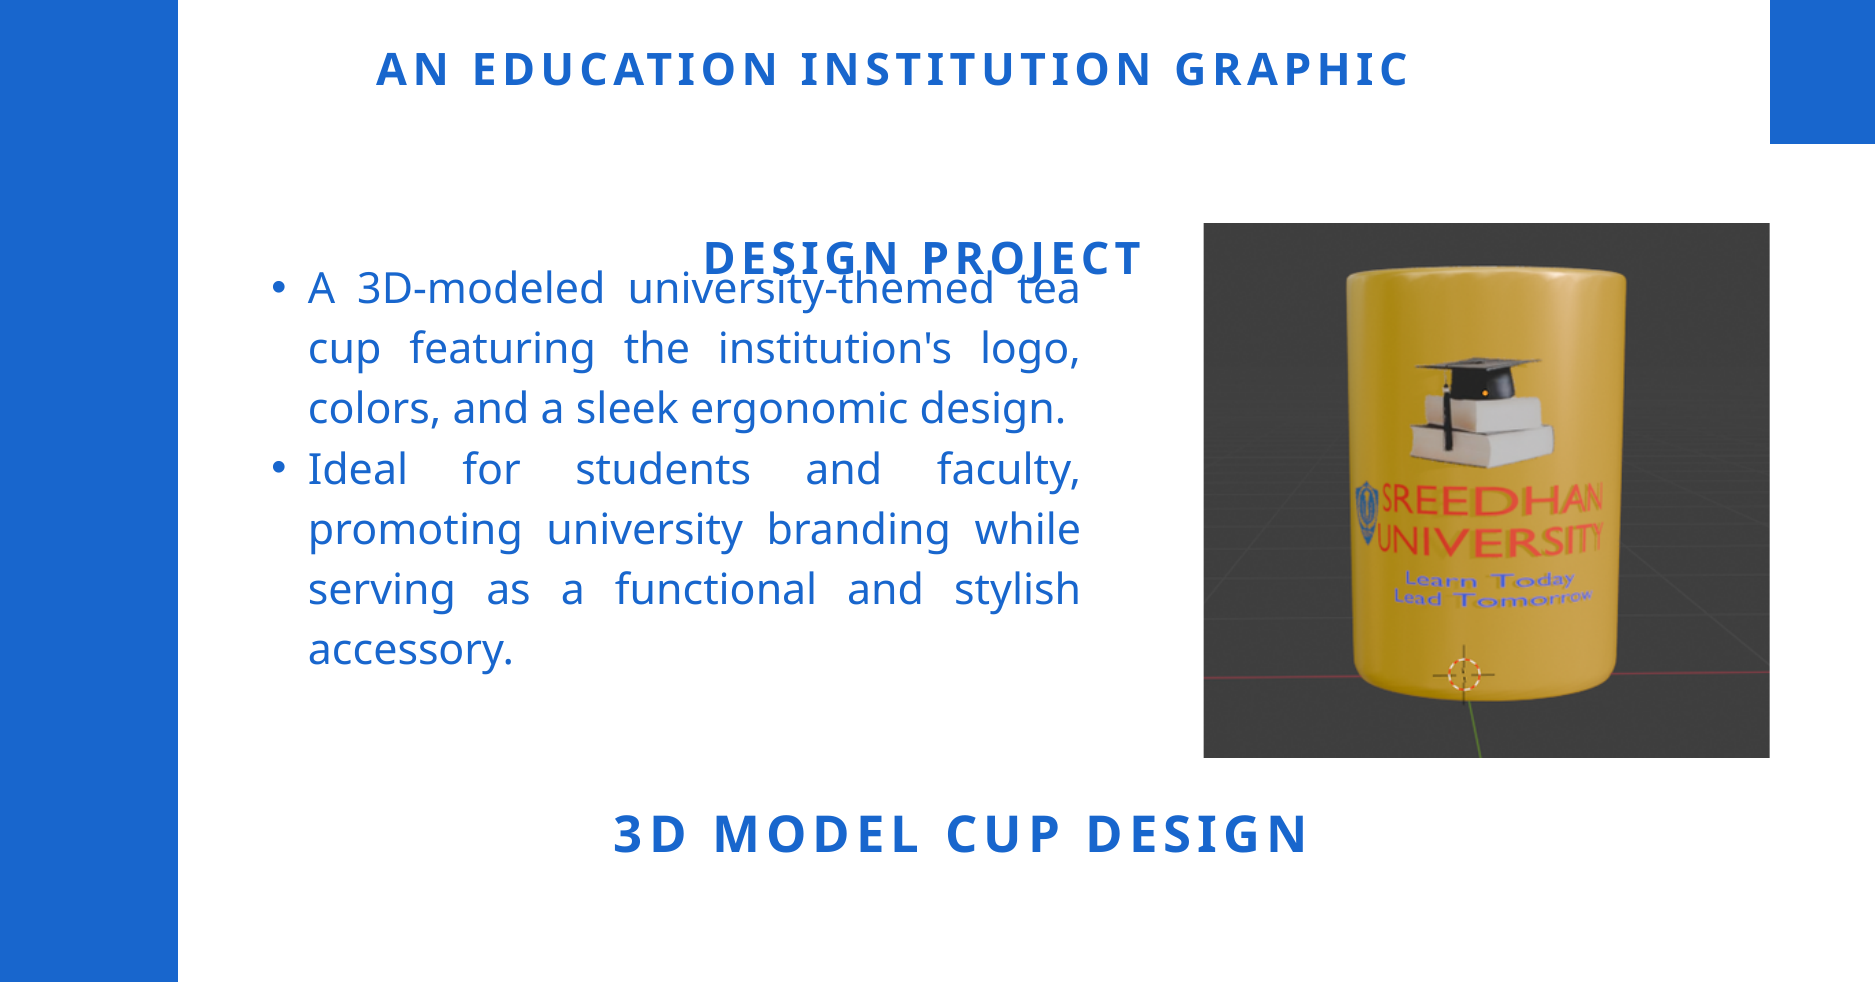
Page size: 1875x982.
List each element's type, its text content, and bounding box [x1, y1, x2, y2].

text_box AN EDUCATION INSTITUTION GRAPHIC DESIGN PROJECT [376, 32, 1520, 284]
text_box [1769, 0, 1875, 145]
text_box A 3D-modeled university-themed tea cup featuring the institution's logo, colors, and a sleek ergonomic design. Ideal for students and faculty, promoting university branding while serving as a functional and stylish accessory. [234, 251, 1082, 734]
text_box [1203, 223, 1770, 758]
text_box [0, 0, 179, 982]
text_box 3D MODEL CUP DESIGN [613, 791, 1388, 863]
